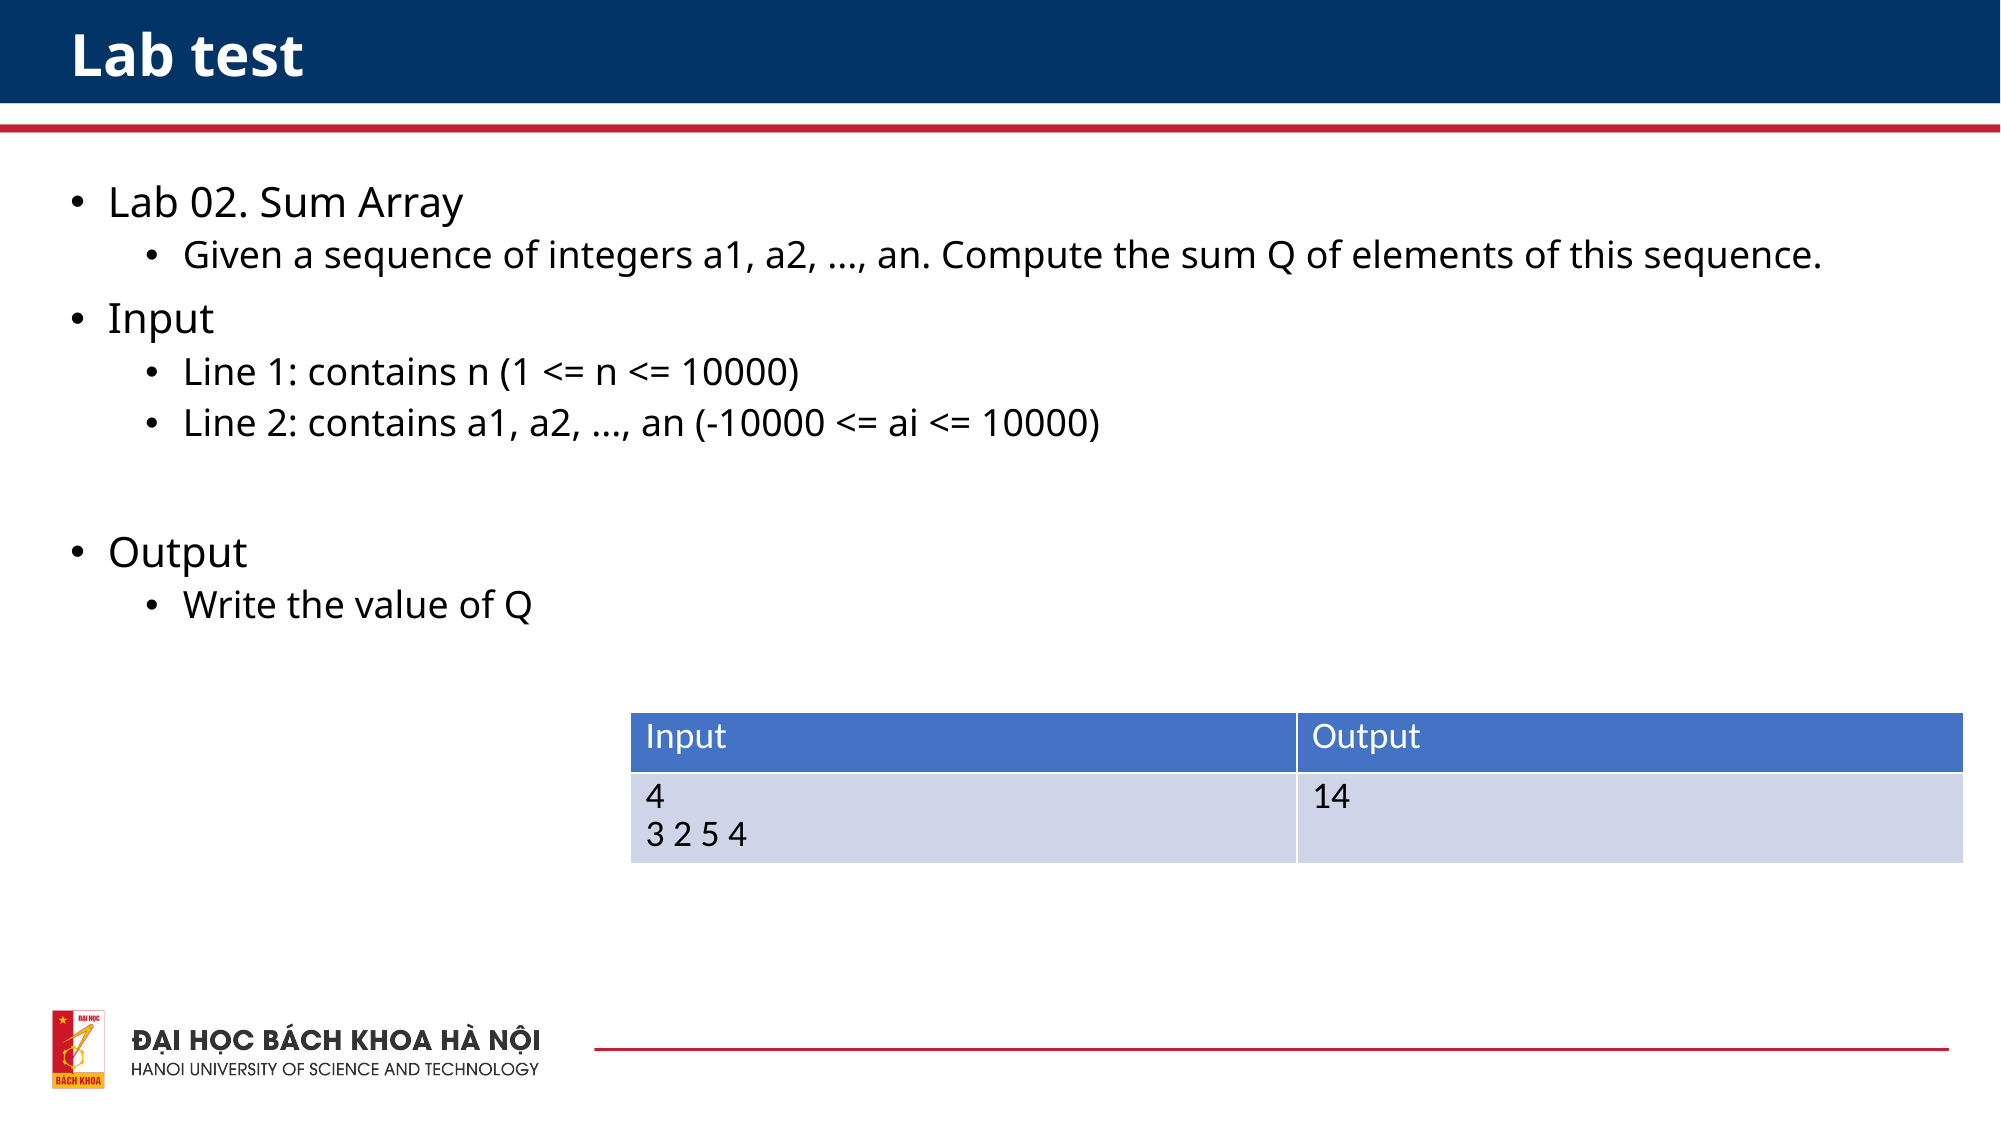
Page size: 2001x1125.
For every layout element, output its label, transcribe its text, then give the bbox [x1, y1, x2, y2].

list Lab 02. Sum Array Given a sequence of integers a1, a2, ..., an. Compute the sum Q of elements of this sequence. Input Line 1: contains n (1 <= n <= 10000) Line 2: contains a1, a2, ..., an (-10000 <= ai <= 10000) Output Write the value of Q [55, 173, 1945, 979]
table_cell 4 3 2 5 4 [631, 774, 1296, 863]
table_cell 14 [1298, 774, 1963, 863]
picture [0, 0, 2001, 1125]
table_header Output [1298, 713, 1963, 772]
table_header Input [631, 713, 1296, 772]
title Lab test [55, 18, 1945, 90]
